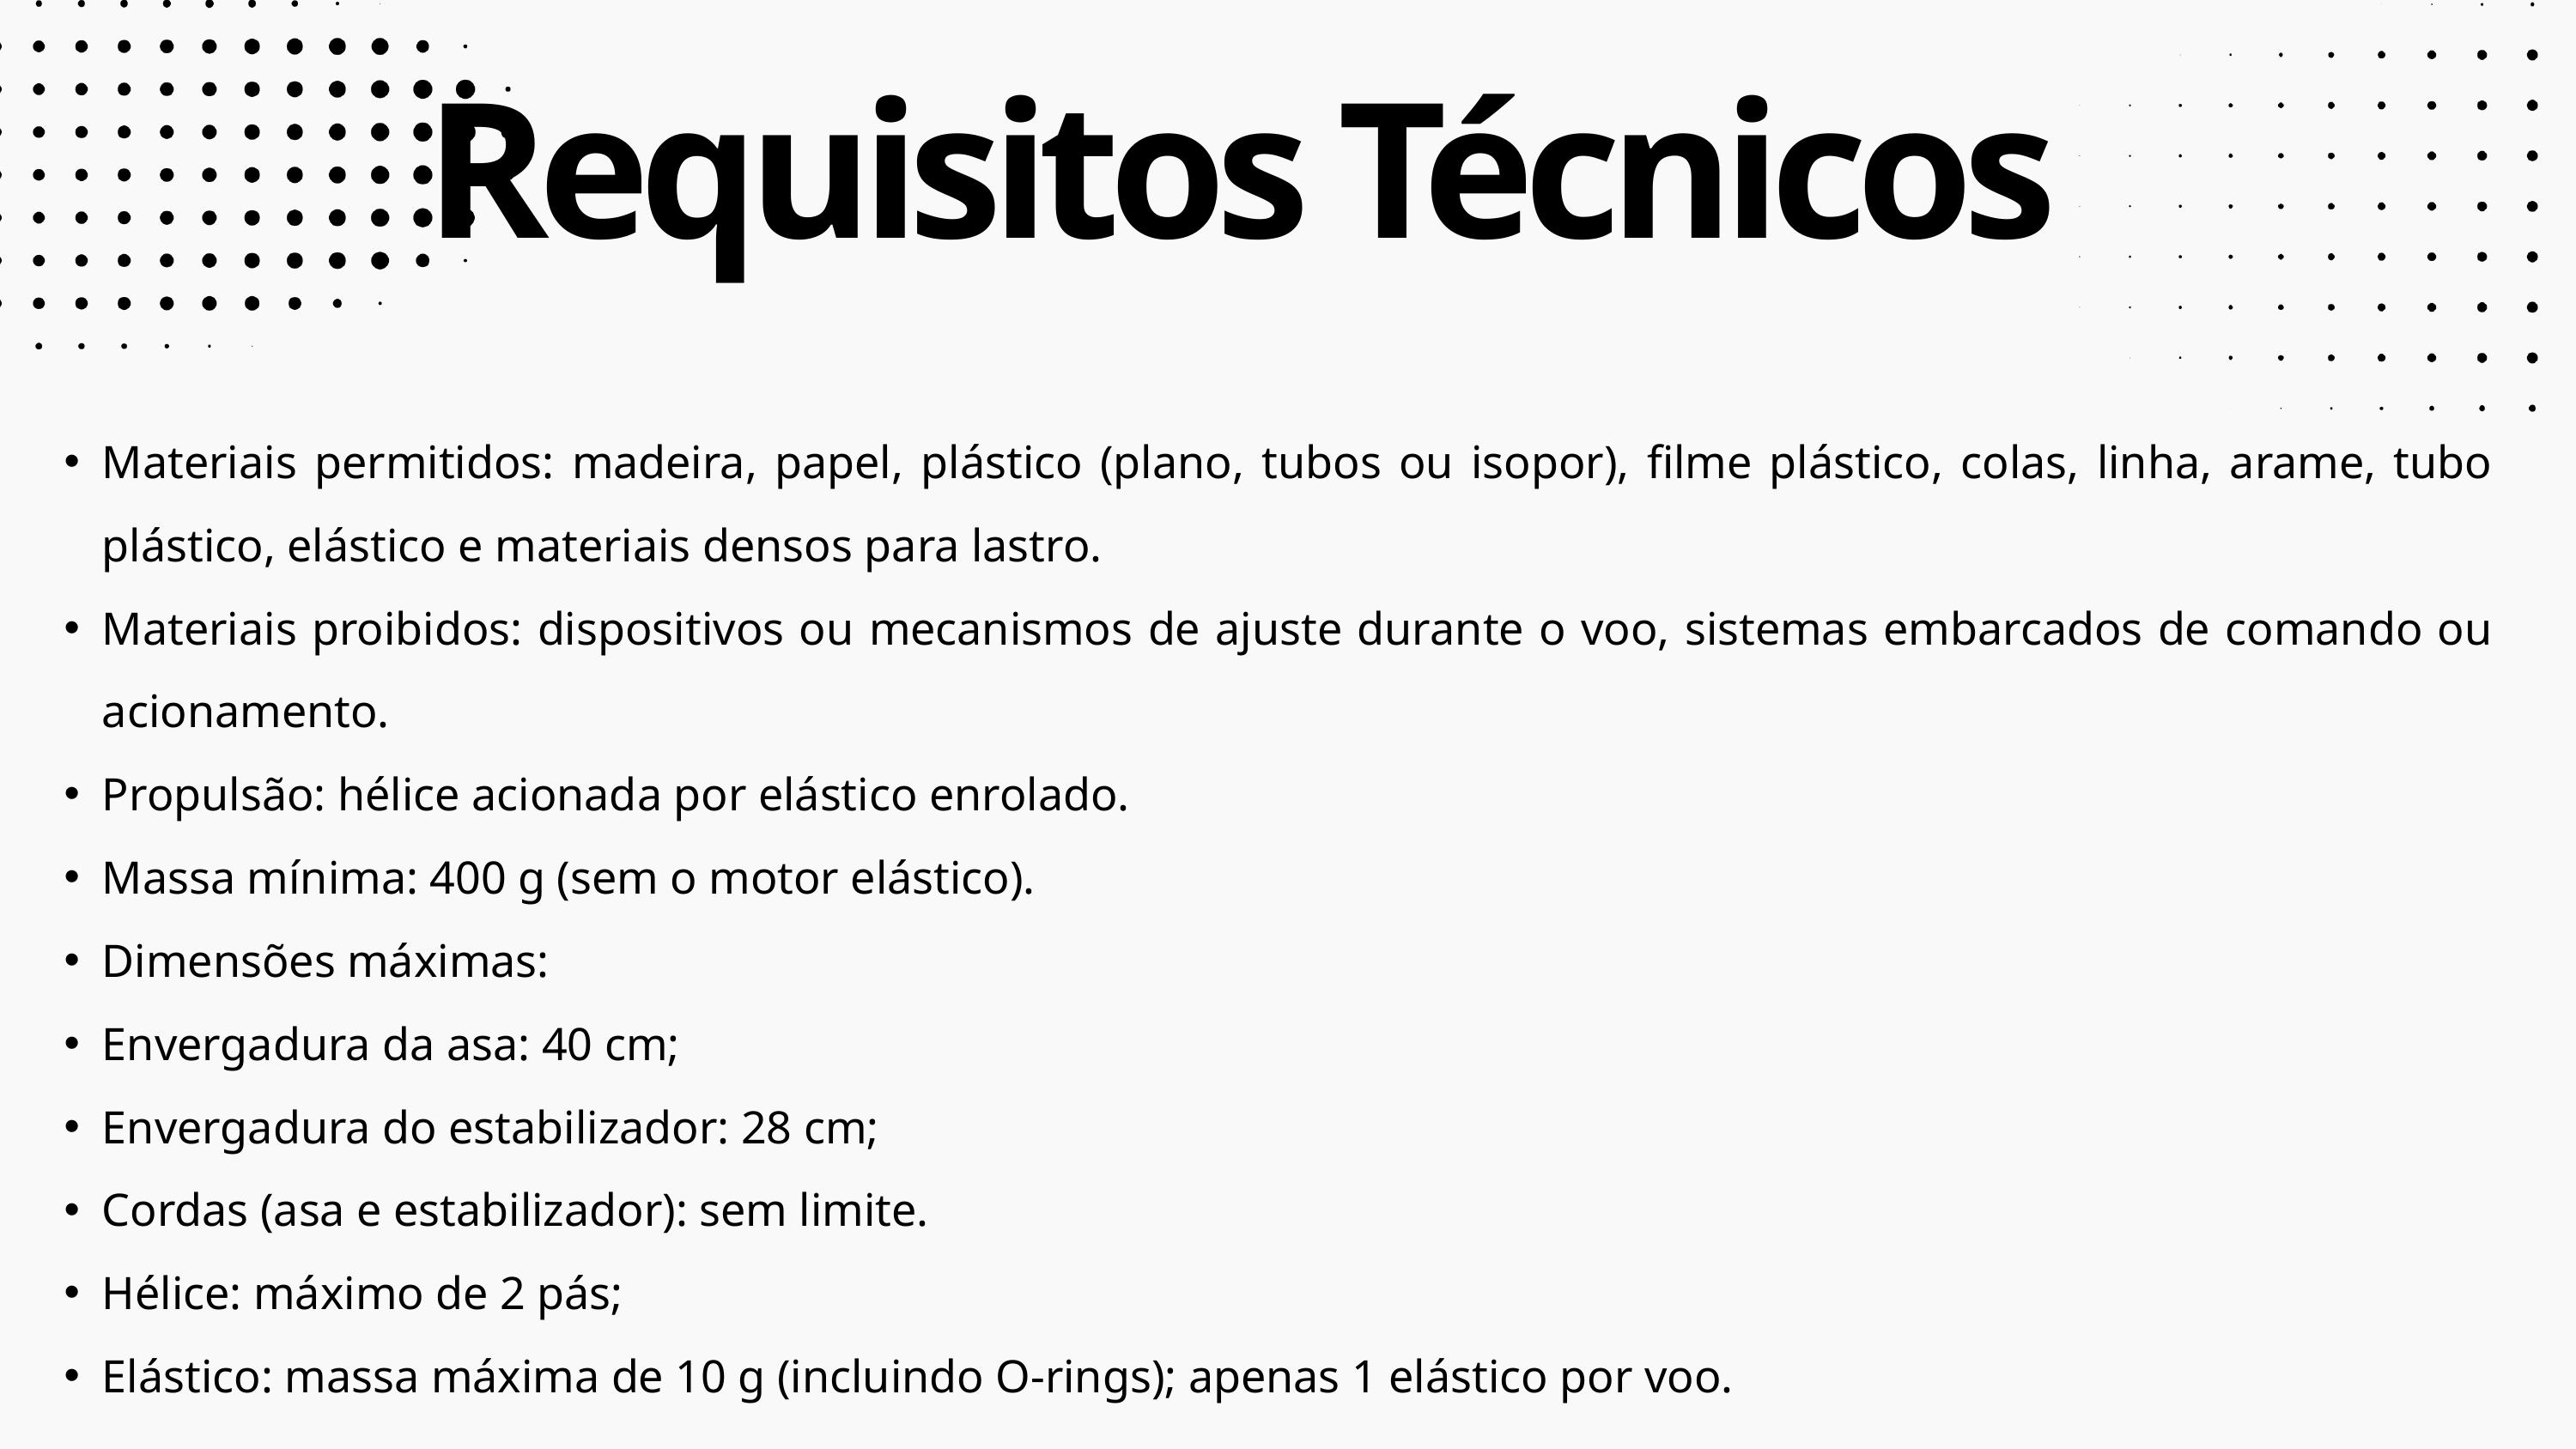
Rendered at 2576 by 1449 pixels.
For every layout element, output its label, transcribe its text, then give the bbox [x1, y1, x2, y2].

text_box Requisitos Técnicos [327, 100, 2029, 276]
text_box Materiais permitidos: madeira, papel, plástico (plano, tubos ou isopor), filme plástico, colas, linha, arame, tubo plástico, elástico e materiais densos para lastro. Materiais proibidos: dispositivos ou mecanismos de ajuste durante o voo, sistemas embarcados de comando ou acionamento. Propulsão: hélice acionada por elástico enrolado. Massa mínima: 400 g (sem o motor elástico). Dimensões máximas: Envergadura da asa: 40 cm; Envergadura do estabilizador: 28 cm; Cordas (asa e estabilizador): sem limite. Hélice: máximo de 2 pás; Elástico: massa máxima de 10 g (incluindo O-rings); apenas 1 elástico por voo. [26, 403, 2495, 1403]
text_box [0, 0, 515, 349]
text_box [2029, 0, 2576, 412]
